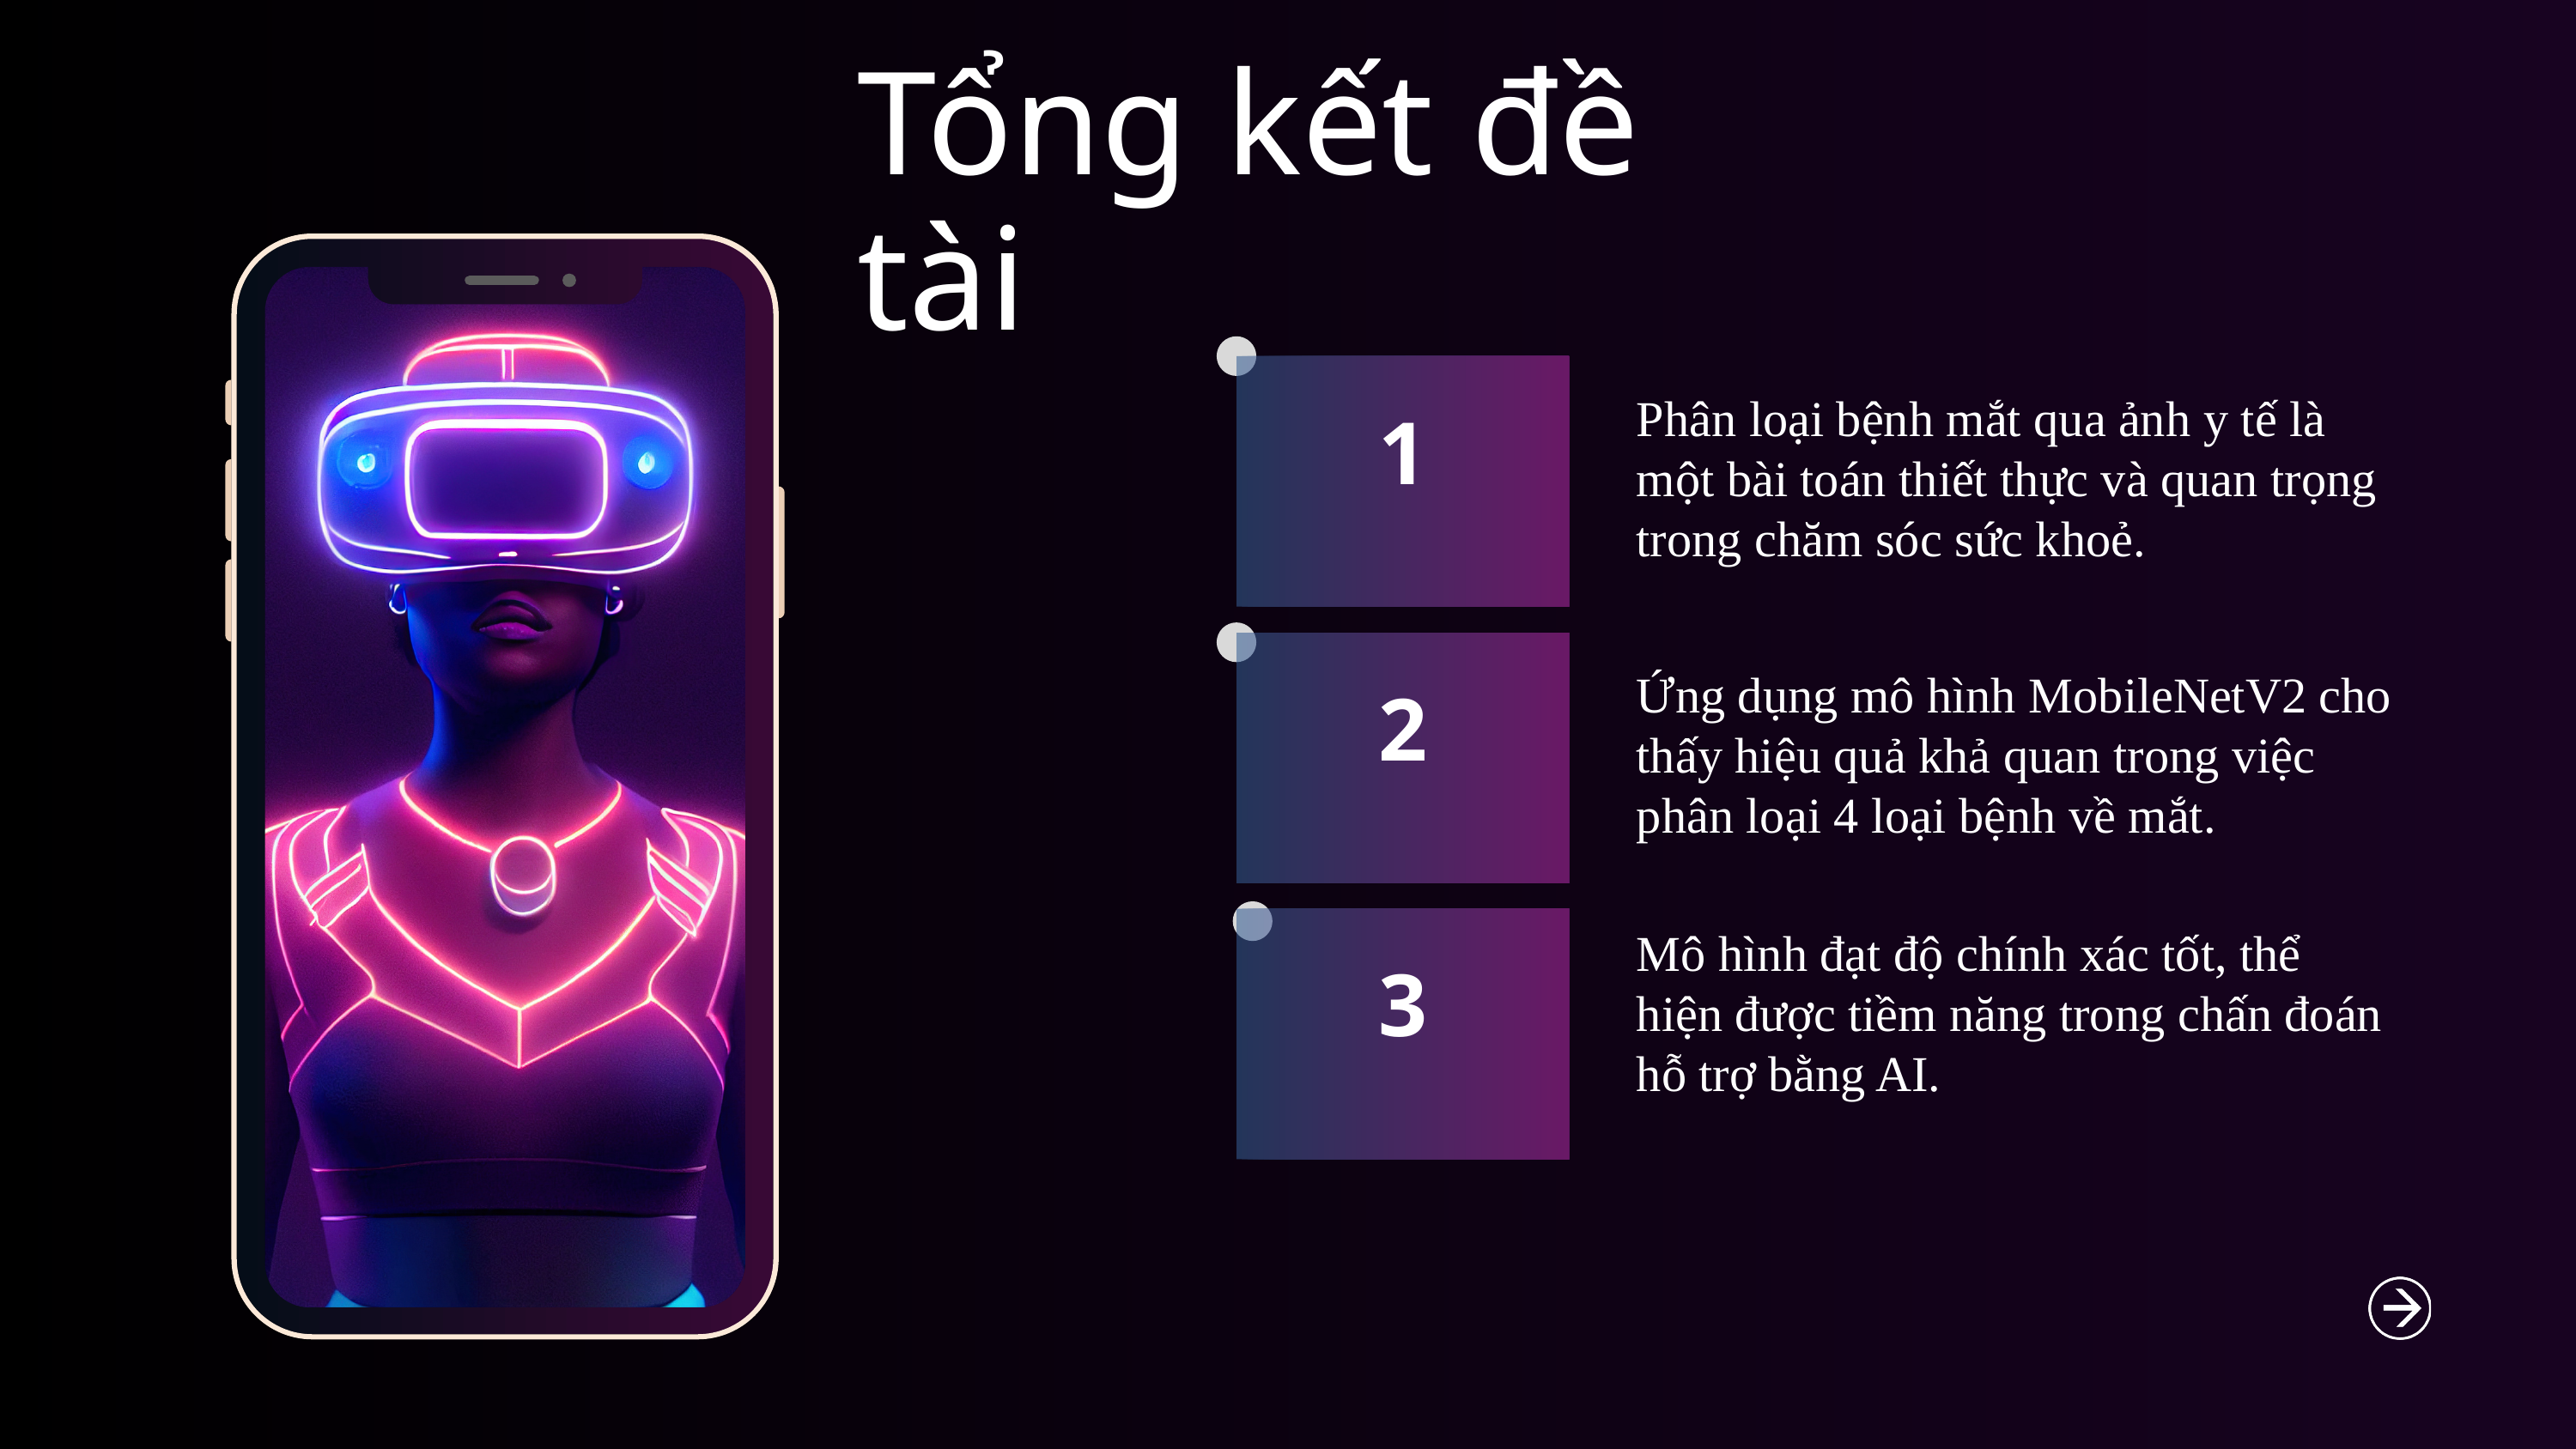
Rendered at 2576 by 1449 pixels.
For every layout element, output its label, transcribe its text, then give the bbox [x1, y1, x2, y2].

text_box Ứng dụng mô hình MobileNetV2 cho thấy hiệu quả khả quan trong việc phân loại 4 loại bệnh về mắt. [1636, 663, 2400, 844]
text_box Phân loại bệnh mắt qua ảnh y tế là một bài toán thiết thực và quan trọng trong chăm sóc sức khoẻ. [1636, 386, 2400, 567]
text_box Mô hình đạt độ chính xác tốt, thể hiện được tiềm năng trong chấn đoán hỗ trợ bằng AI. [1636, 921, 2400, 1102]
text_box Tổng kết đề tài [857, 47, 1718, 359]
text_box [1232, 900, 1570, 1160]
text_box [225, 233, 785, 1340]
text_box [1216, 336, 1570, 607]
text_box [1216, 621, 1570, 884]
text_box [2368, 1276, 2432, 1340]
